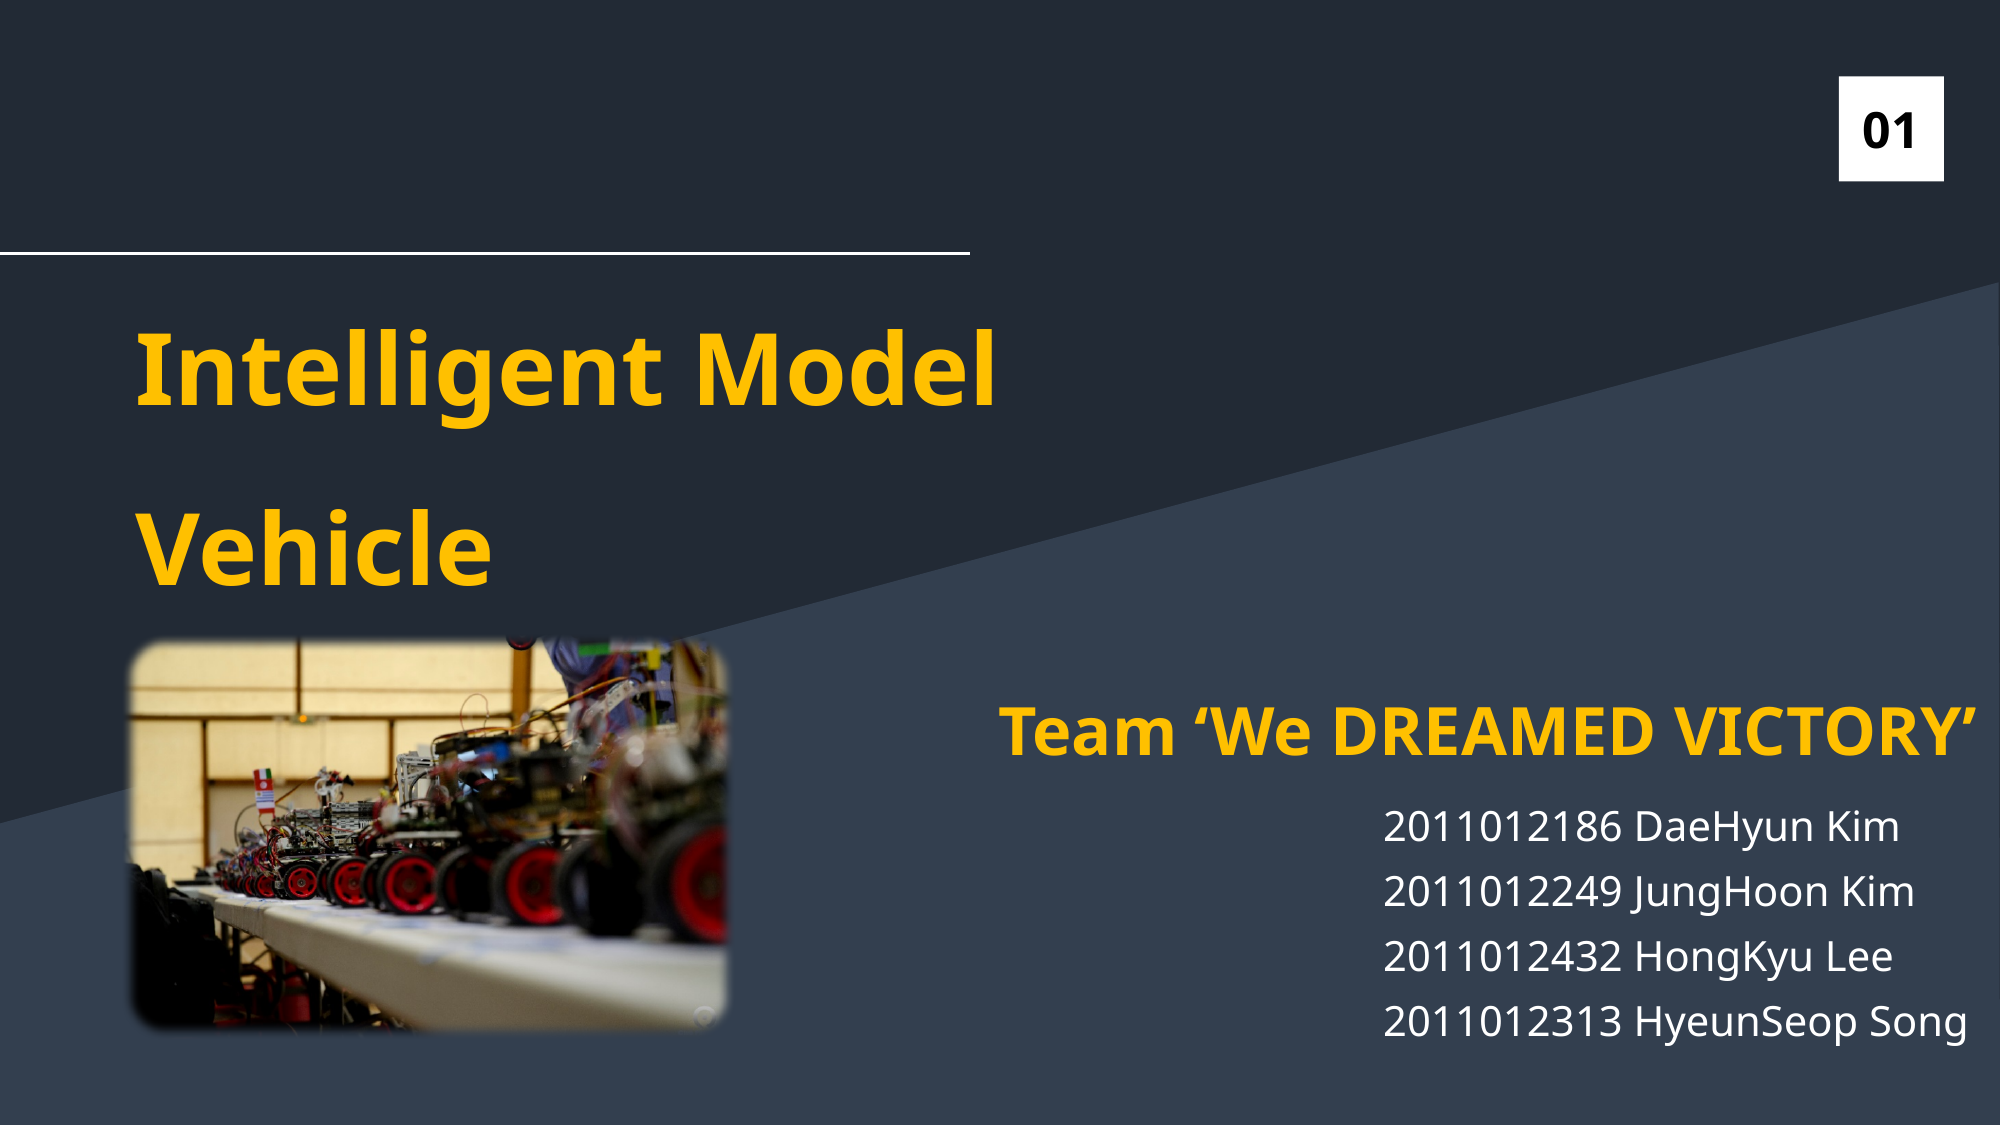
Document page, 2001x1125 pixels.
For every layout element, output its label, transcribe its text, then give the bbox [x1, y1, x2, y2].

text_box [0, 280, 2000, 1125]
picture [121, 633, 736, 1040]
text_box Intelligent Model Vehicle [121, 238, 1386, 614]
text_box 2011012186 DaeHyun Kim 2011012249 JungHoon Kim 2011012432 HongKyu Lee 2011012313 HyeunSeop Song [1368, 777, 2000, 1103]
text_box 01 [1838, 75, 1945, 182]
text_box Team ‘We DREAMED VICTORY’ [983, 681, 2000, 777]
